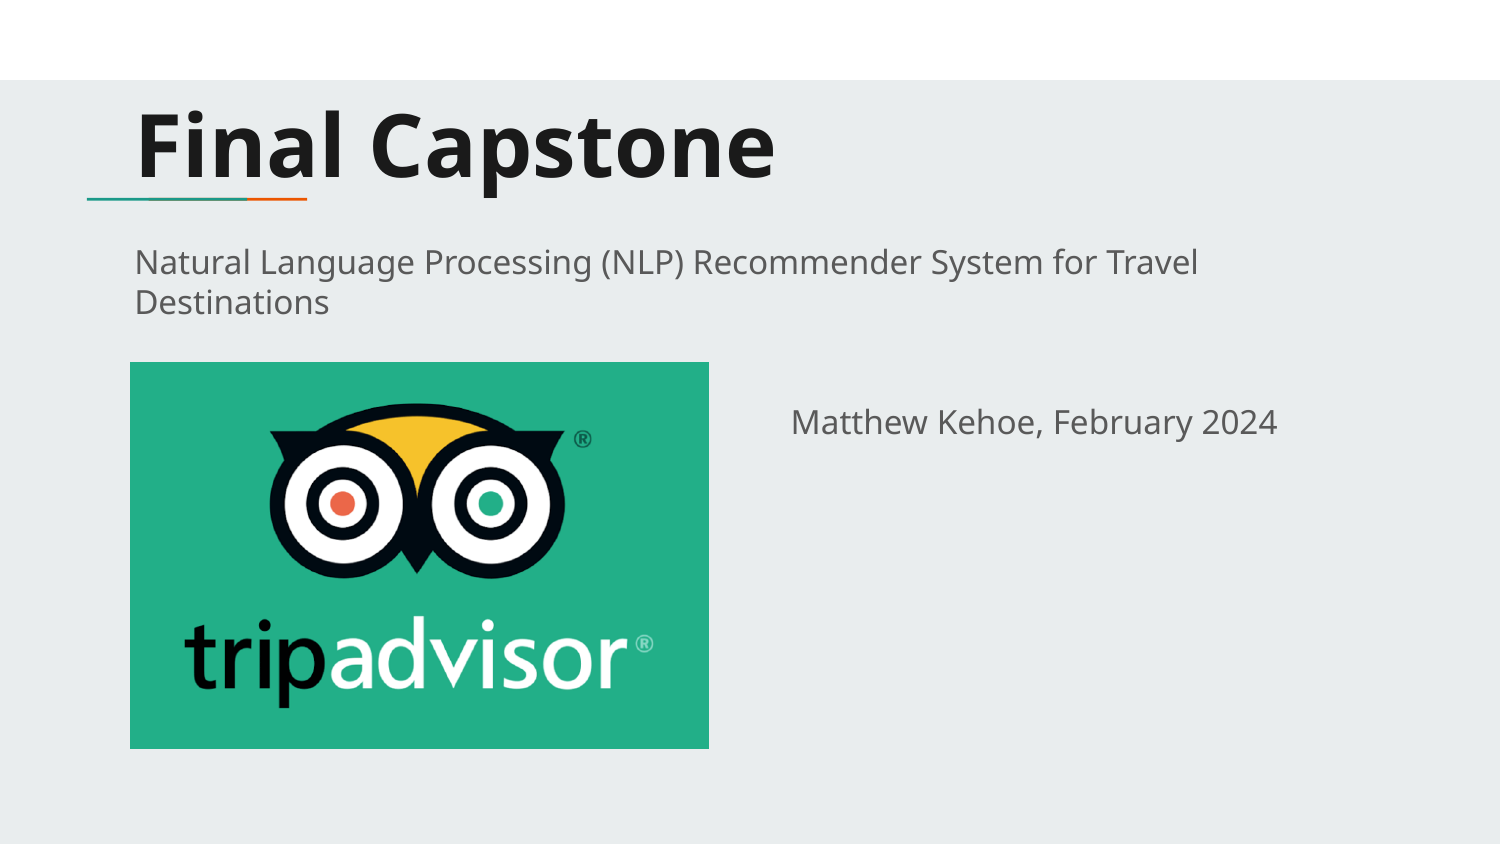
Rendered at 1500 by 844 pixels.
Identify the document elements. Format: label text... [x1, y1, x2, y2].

title Final Capstone [119, 74, 1381, 221]
picture [130, 362, 709, 749]
subtitle Natural Language Processing (NLP) Recommender System for Travel Destinations Matthew Kehoe, February 2024 [119, 226, 1381, 613]
